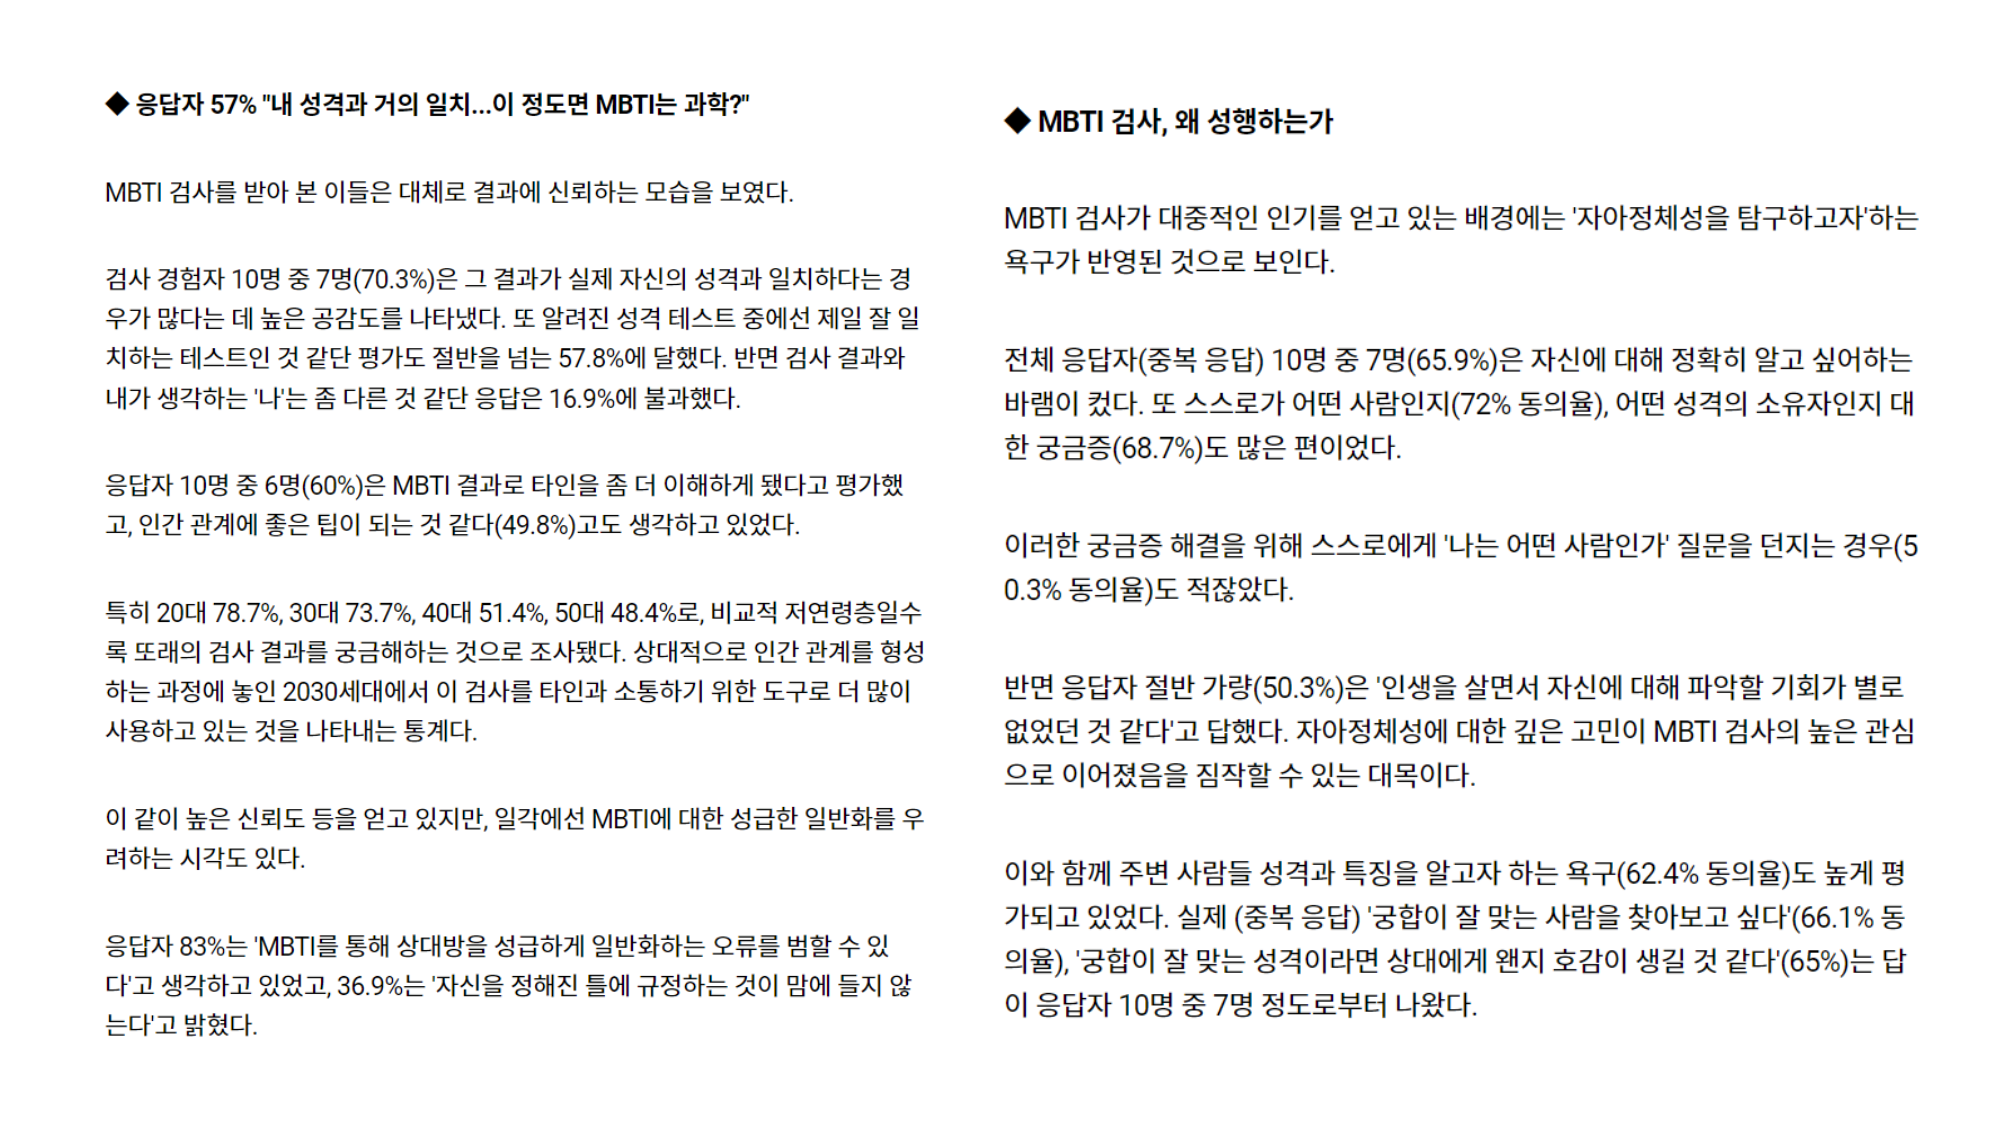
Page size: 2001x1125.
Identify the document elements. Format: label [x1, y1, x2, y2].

picture [81, 89, 969, 1047]
picture [971, 83, 1974, 1047]
